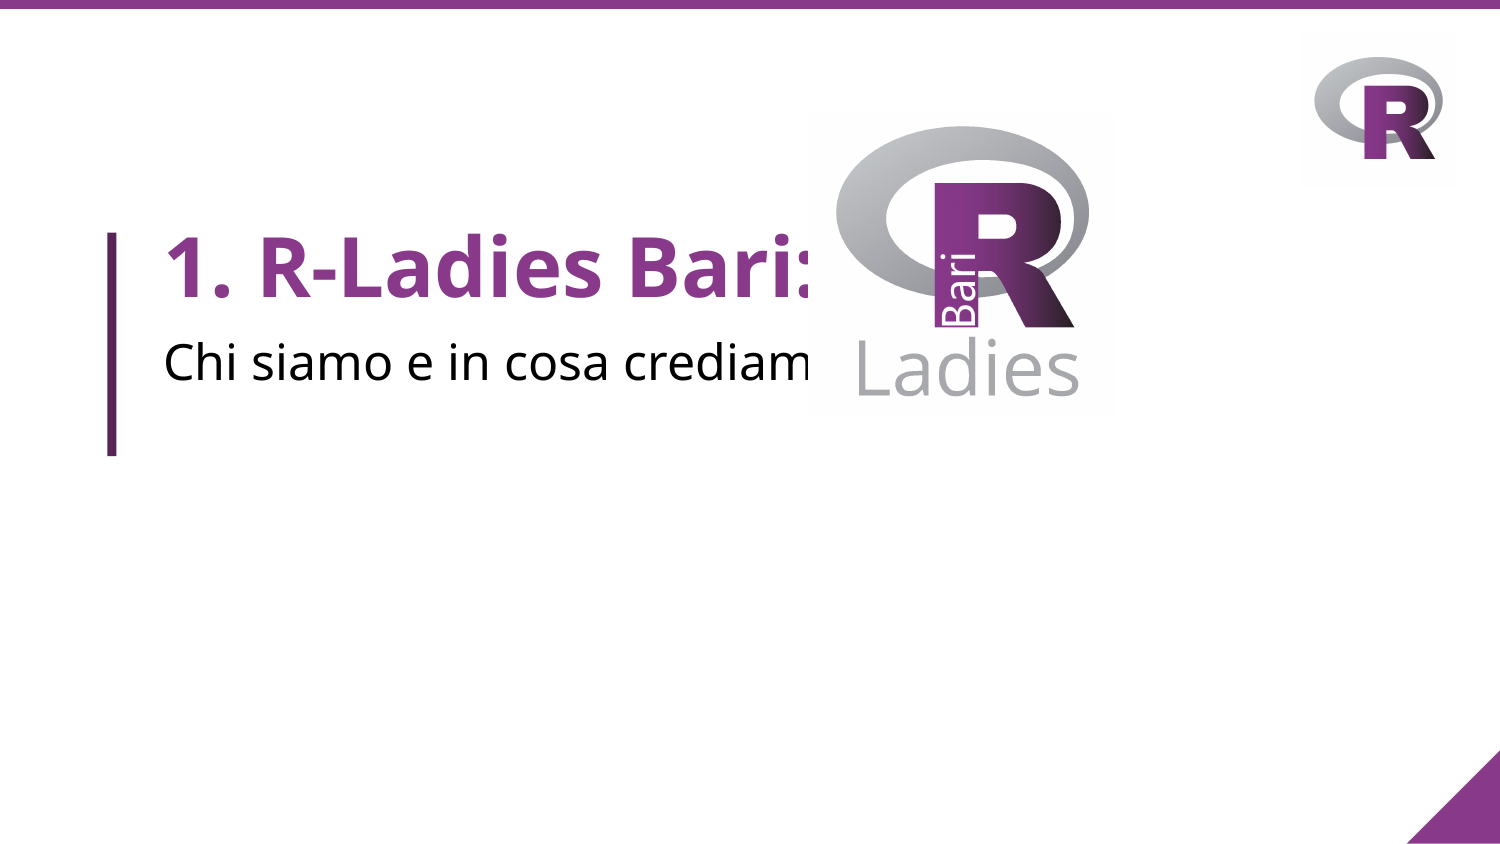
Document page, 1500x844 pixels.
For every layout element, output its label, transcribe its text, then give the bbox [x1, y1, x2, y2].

subtitle Chi siamo e in cosa crediamo [148, 315, 1400, 445]
title 1. R-Ladies Bari: [148, 199, 802, 315]
picture [1300, 30, 1457, 187]
picture [807, 113, 1117, 423]
